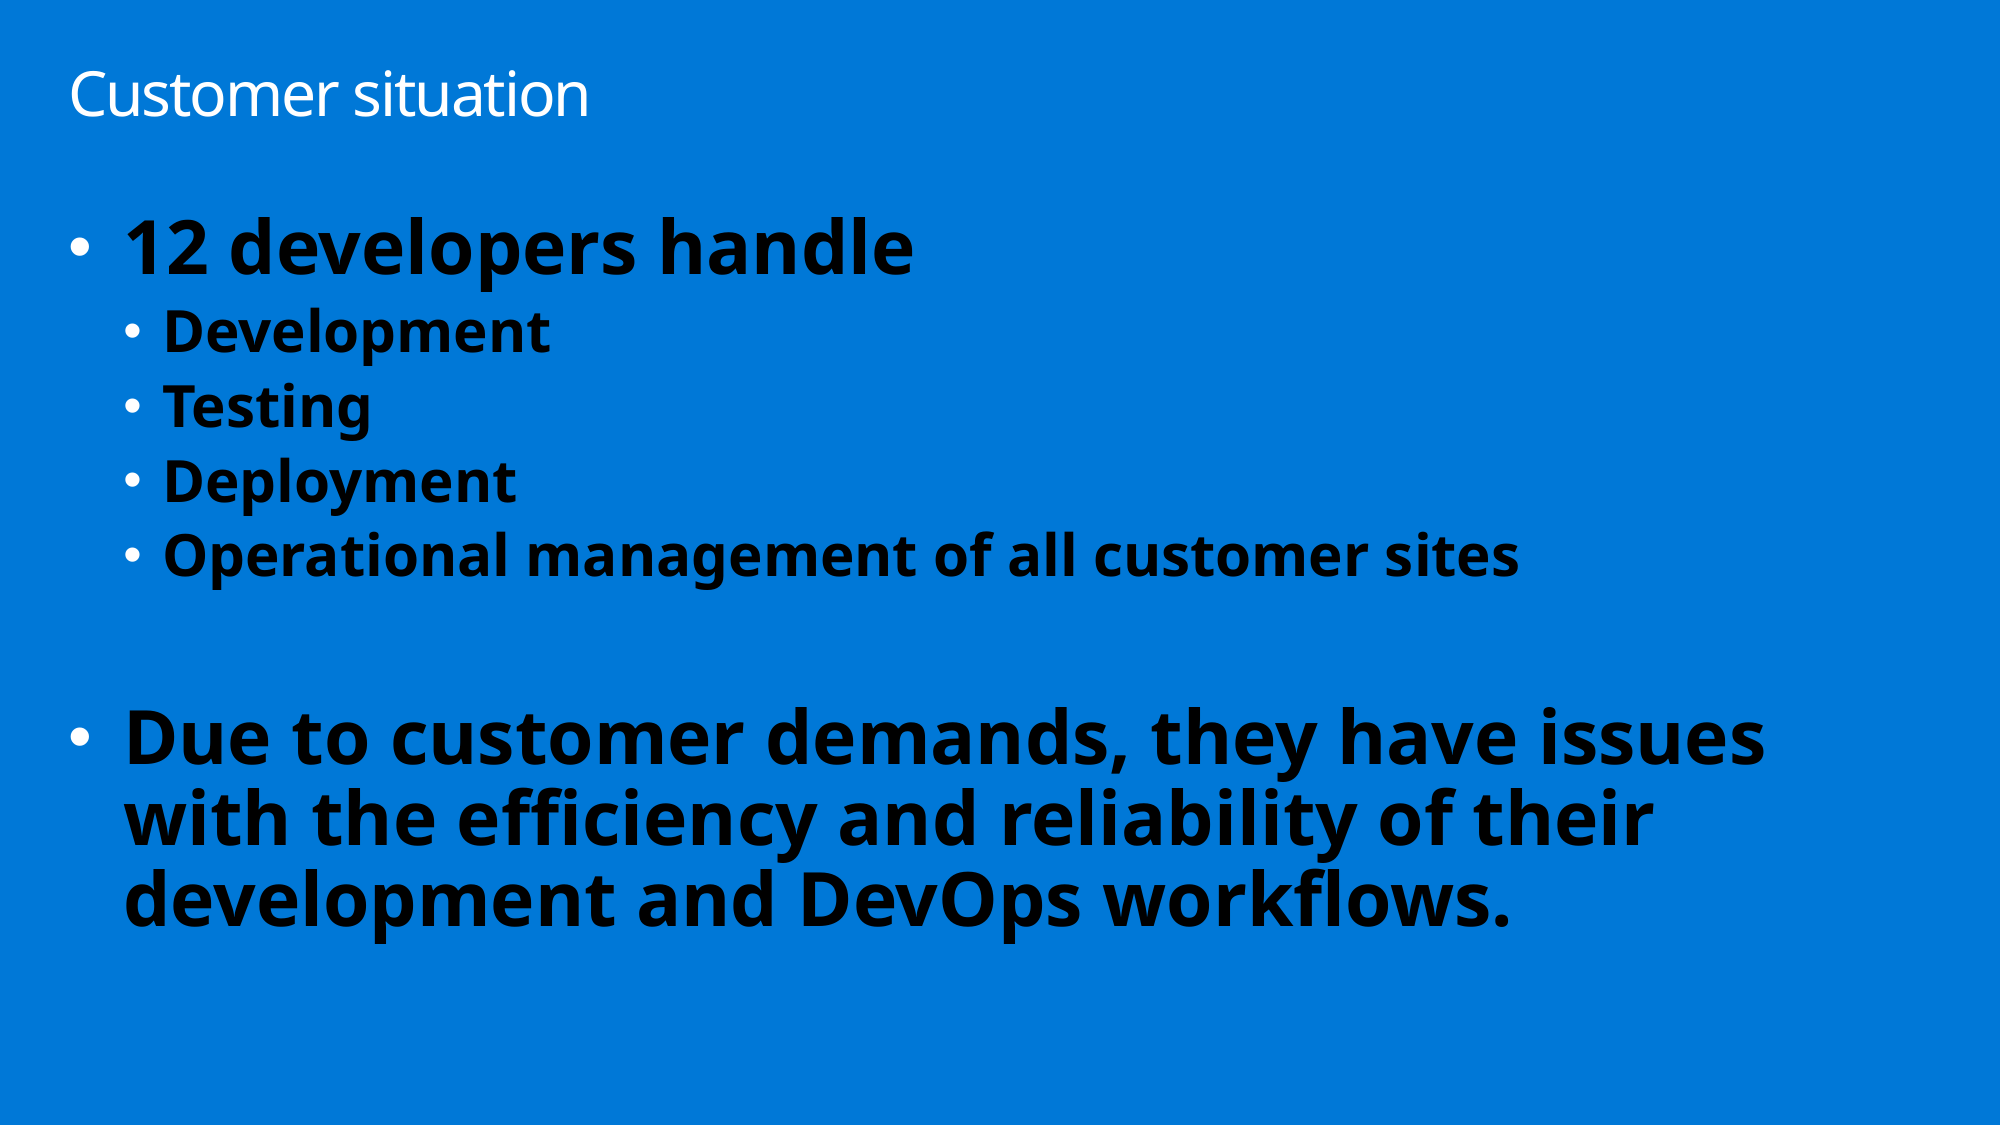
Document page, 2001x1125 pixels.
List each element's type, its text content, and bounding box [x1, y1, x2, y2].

list 12 developers handle Development Testing Deployment Operational management of all customer sites Due to customer demands, they have issues with the efficiency and reliability of their development and DevOps workflows. [44, 196, 1956, 1070]
title Customer situation [44, 47, 1957, 196]
